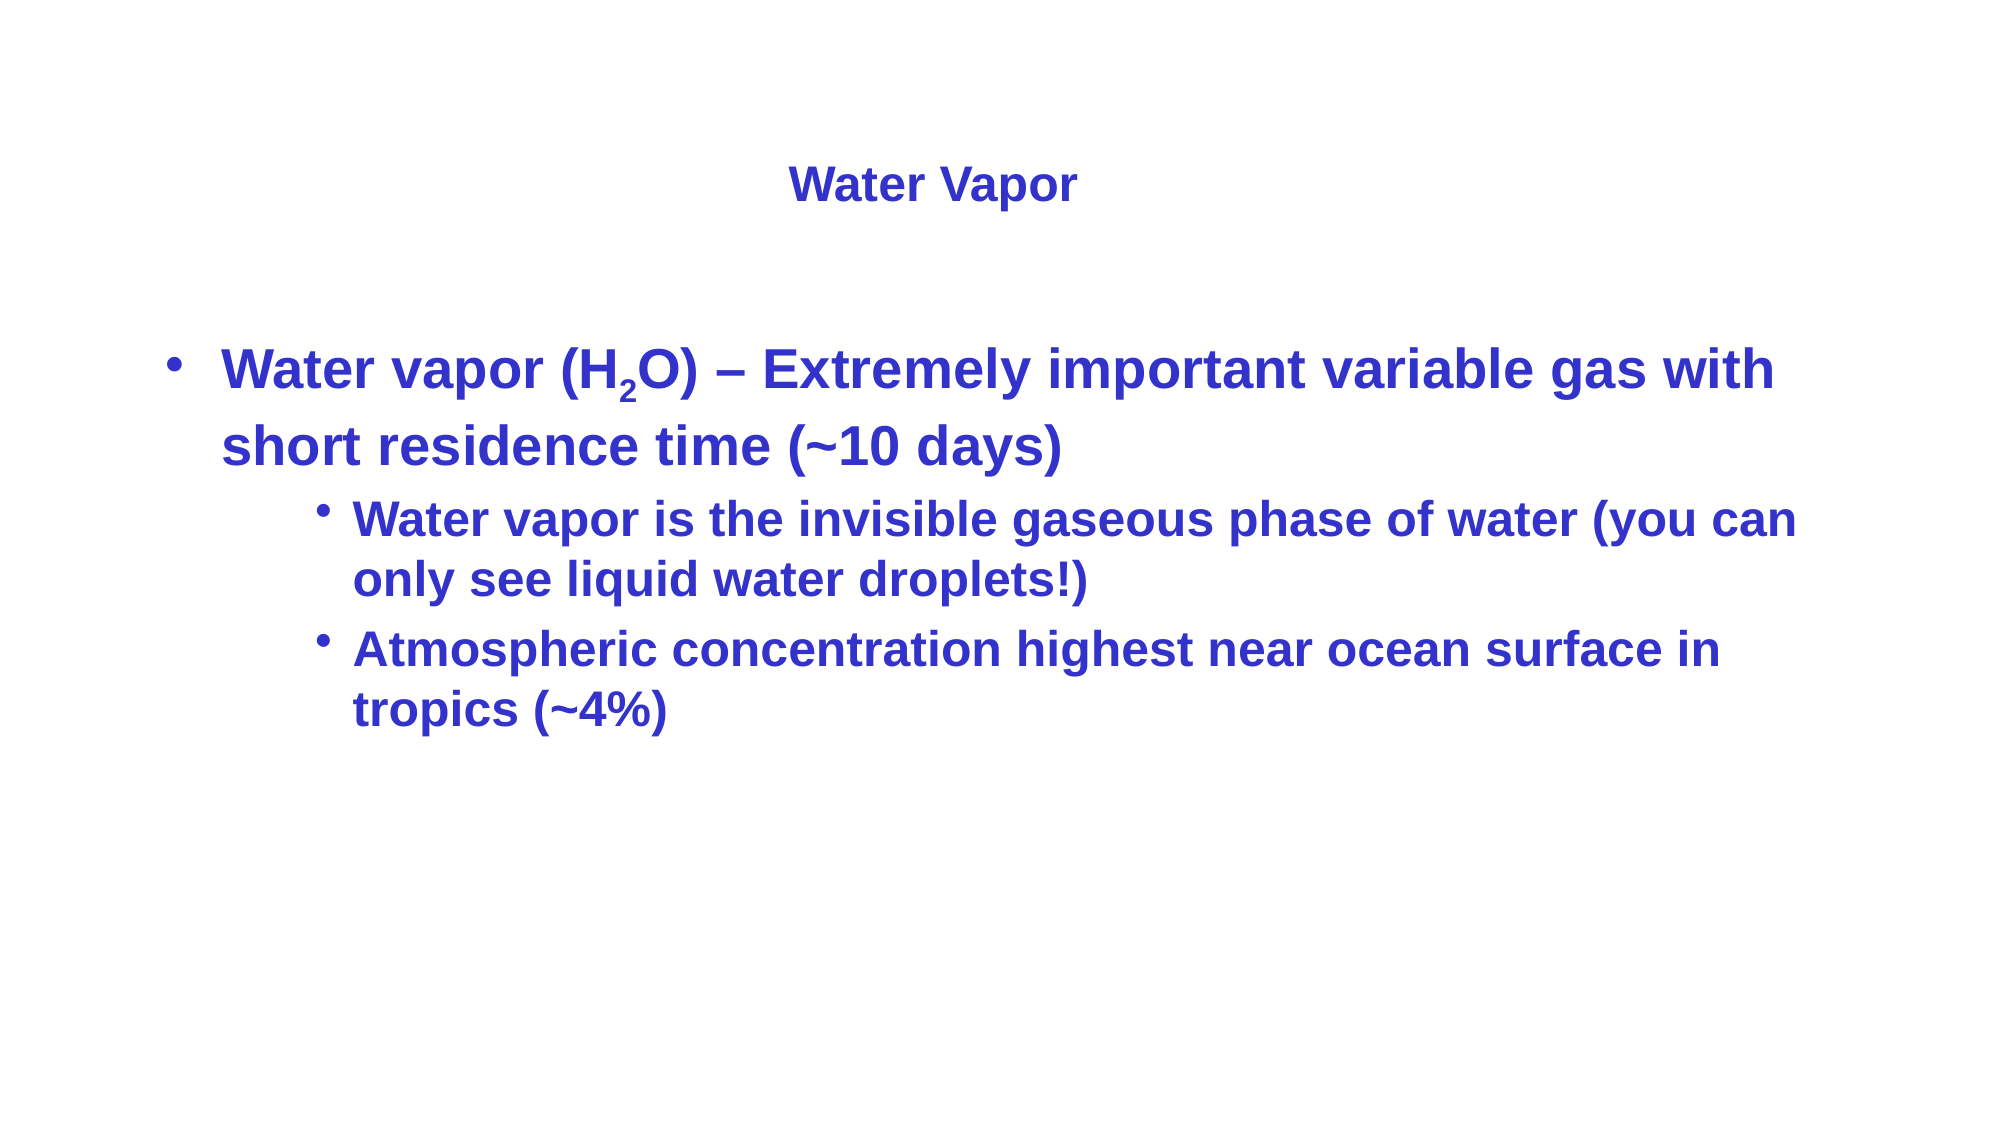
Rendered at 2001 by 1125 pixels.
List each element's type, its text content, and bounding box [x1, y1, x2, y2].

list Water vapor (H2O) – Extremely important variable gas with short residence time (~10 days) Water vapor is the invisible gaseous phase of water (you can only see liquid water droplets!) Atmospheric concentration highest near ocean surface in tropics (~4%) [150, 324, 1850, 1000]
title Water Vapor [83, 87, 1784, 276]
